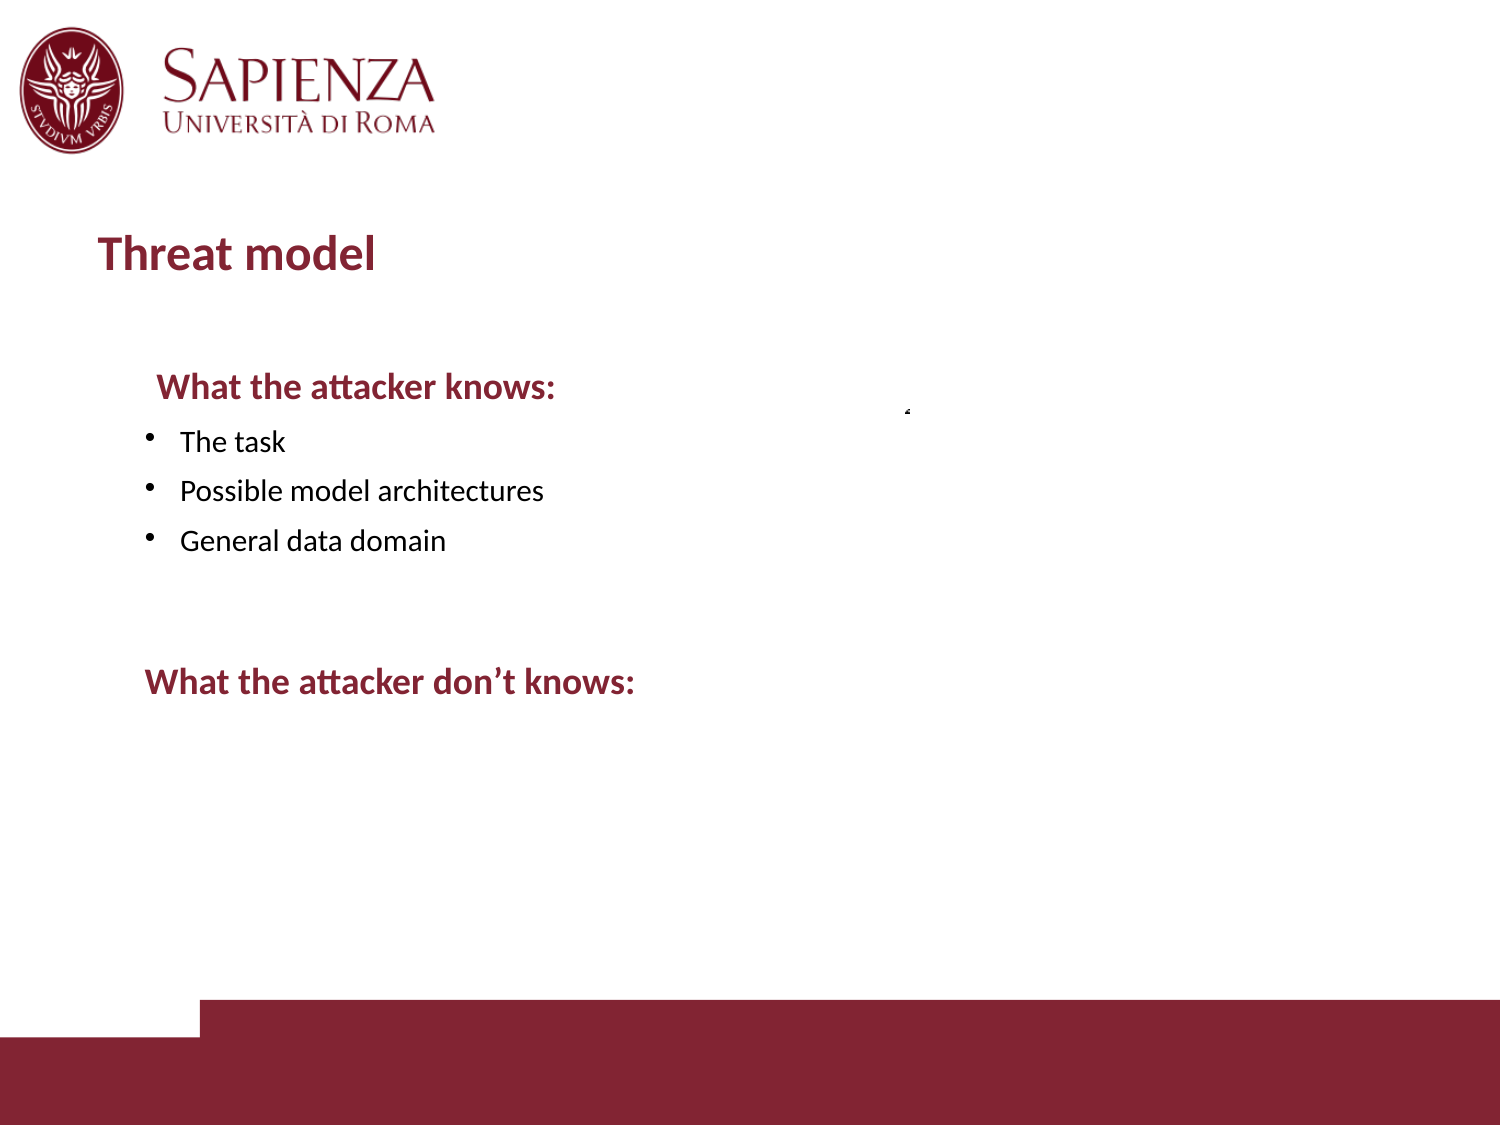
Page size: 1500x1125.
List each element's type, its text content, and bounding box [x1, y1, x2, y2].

text_box What the attacker don’t knows: [129, 649, 1347, 733]
text_box Threat model [82, 212, 1300, 296]
text_box The task Possible model architectures General data domain [129, 413, 839, 649]
text_box What the attacker knows: [141, 354, 1359, 437]
